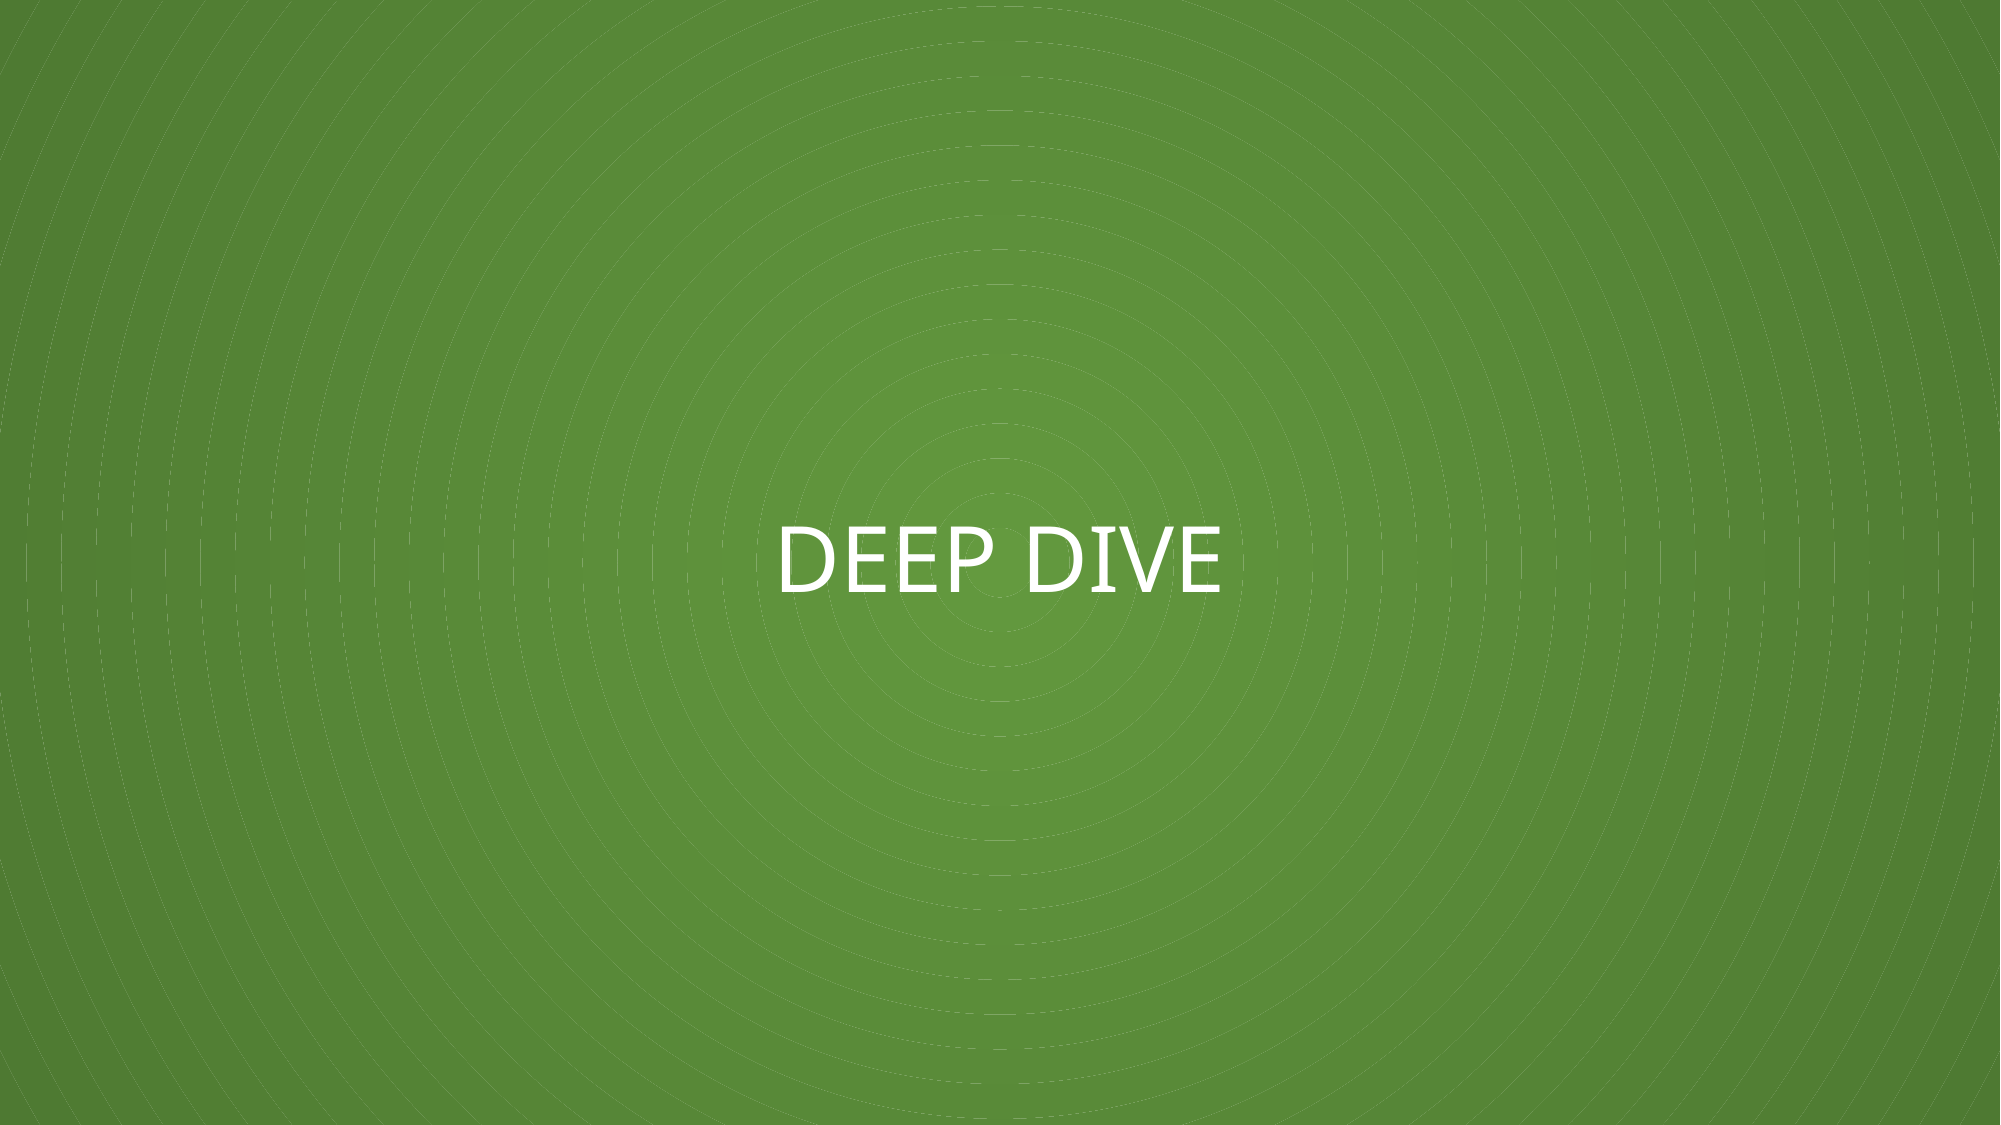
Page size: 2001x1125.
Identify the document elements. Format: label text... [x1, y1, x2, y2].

title DEEP DIVE [137, 453, 1863, 672]
